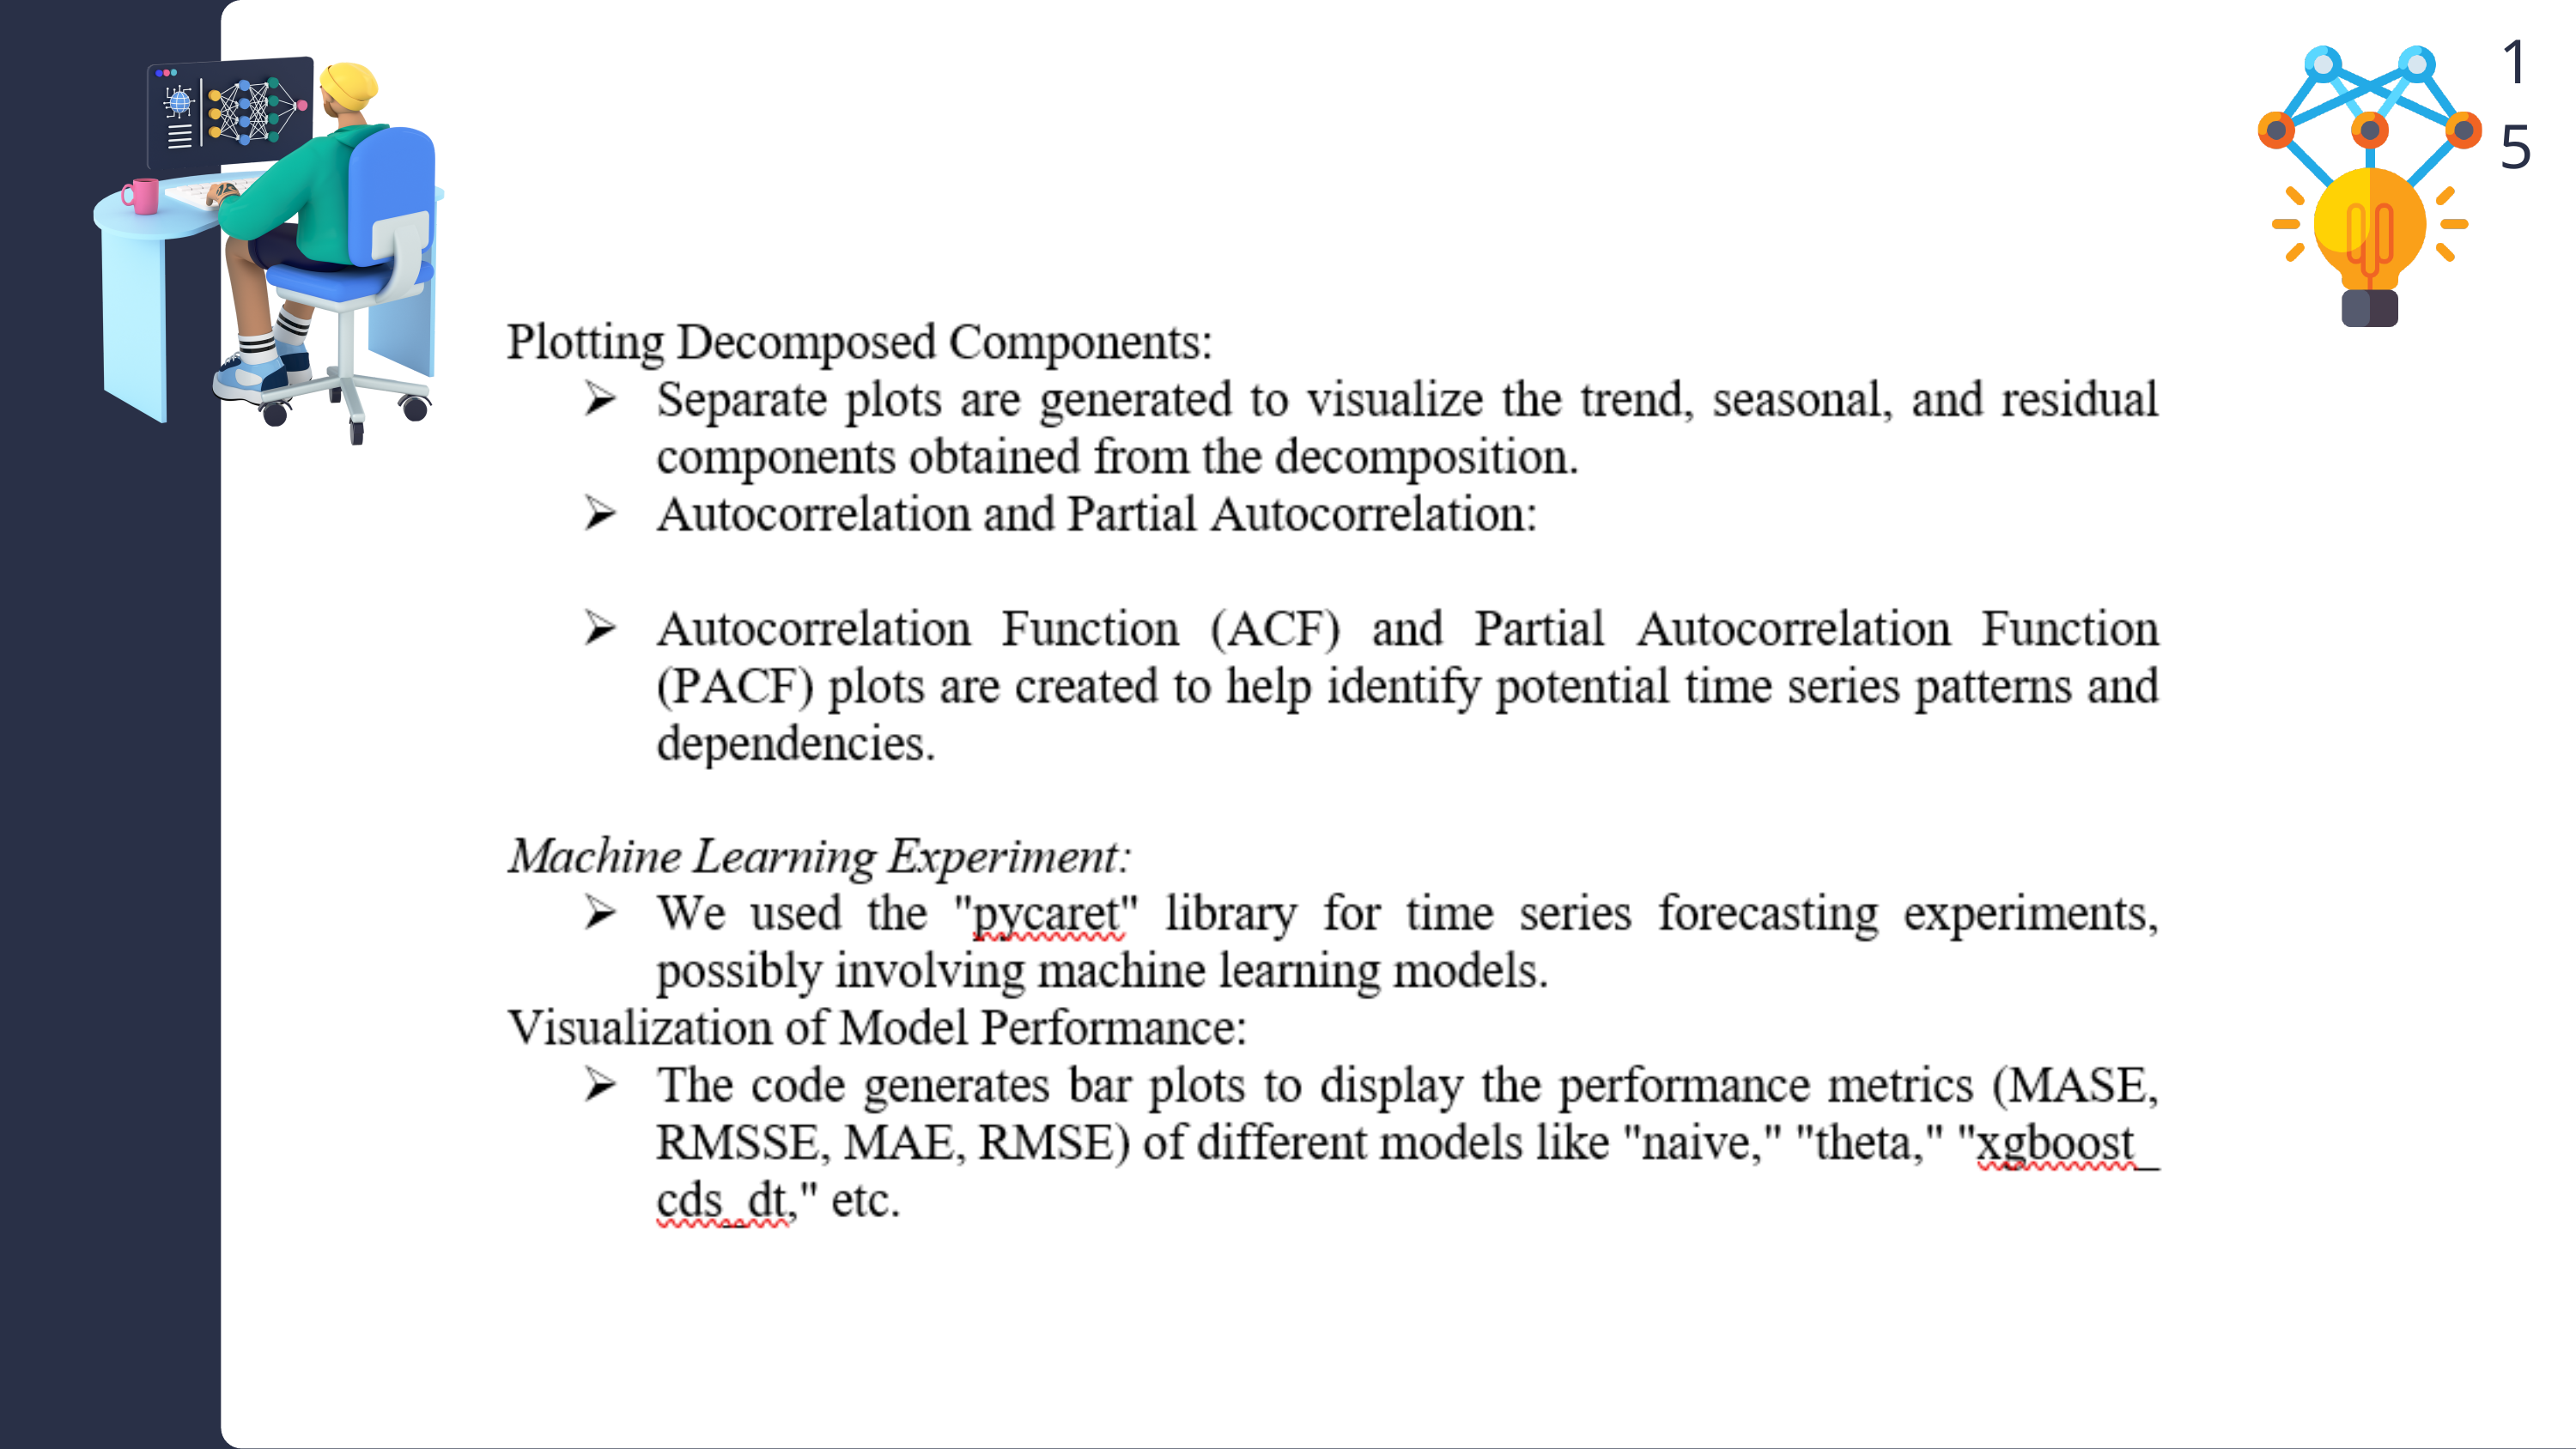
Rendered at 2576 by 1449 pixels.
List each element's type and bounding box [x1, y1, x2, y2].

text_box [93, 56, 215, 446]
text_box [221, 0, 2576, 1449]
